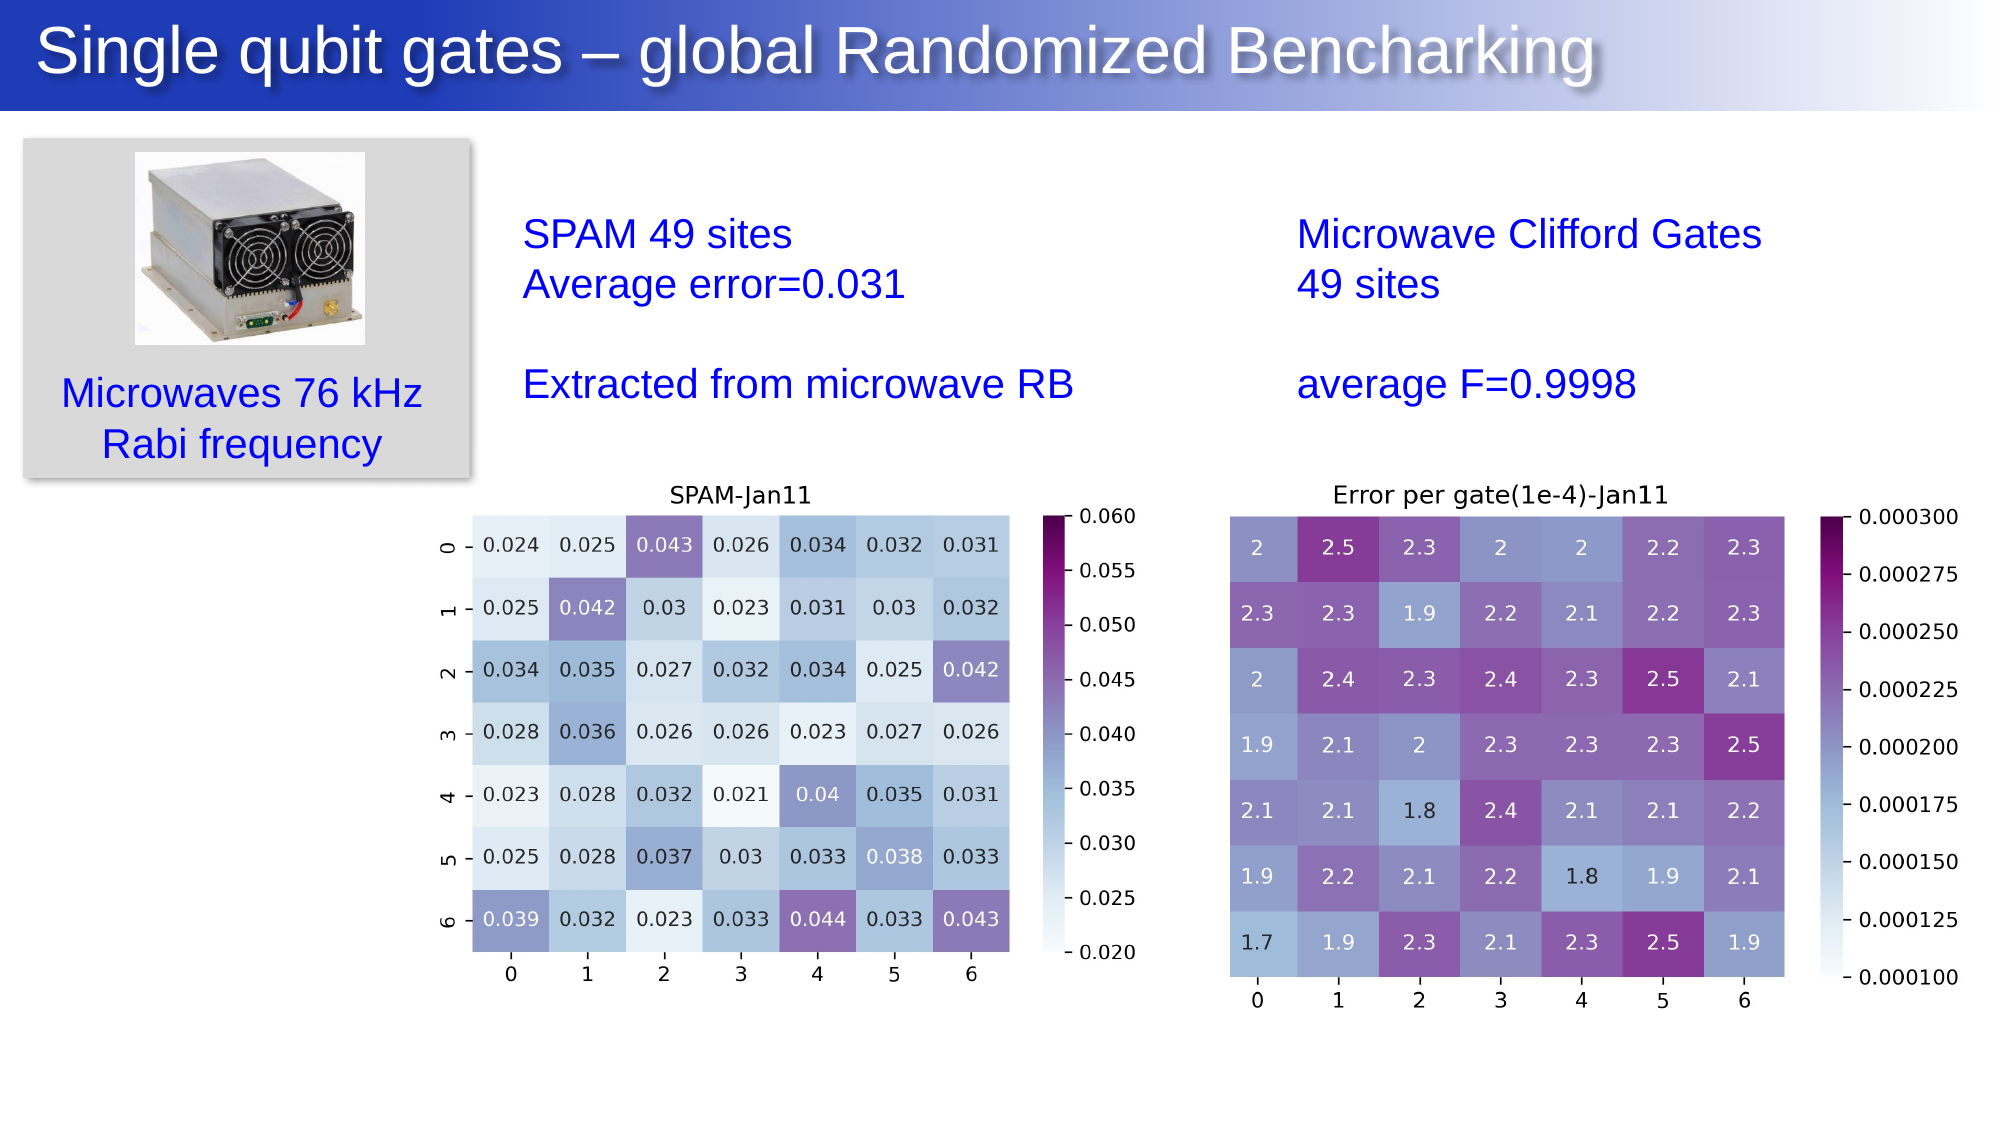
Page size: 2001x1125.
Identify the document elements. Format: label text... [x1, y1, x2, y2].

text_box [22, 137, 471, 358]
text_box Microwave Clifford Gates 49 sites average F=0.9998 [1282, 199, 1894, 415]
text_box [364, 443, 2000, 1054]
picture [134, 152, 365, 345]
text_box [22, 474, 364, 479]
text_box Microwaves 76 kHz Rabi frequency [0, 358, 485, 474]
text_box Single qubit gates – global Randomized Bencharking [20, 0, 1613, 95]
text_box [0, 0, 2000, 111]
text_box SPAM 49 sites Average error=0.031 Extracted from microwave RB [507, 199, 1264, 415]
